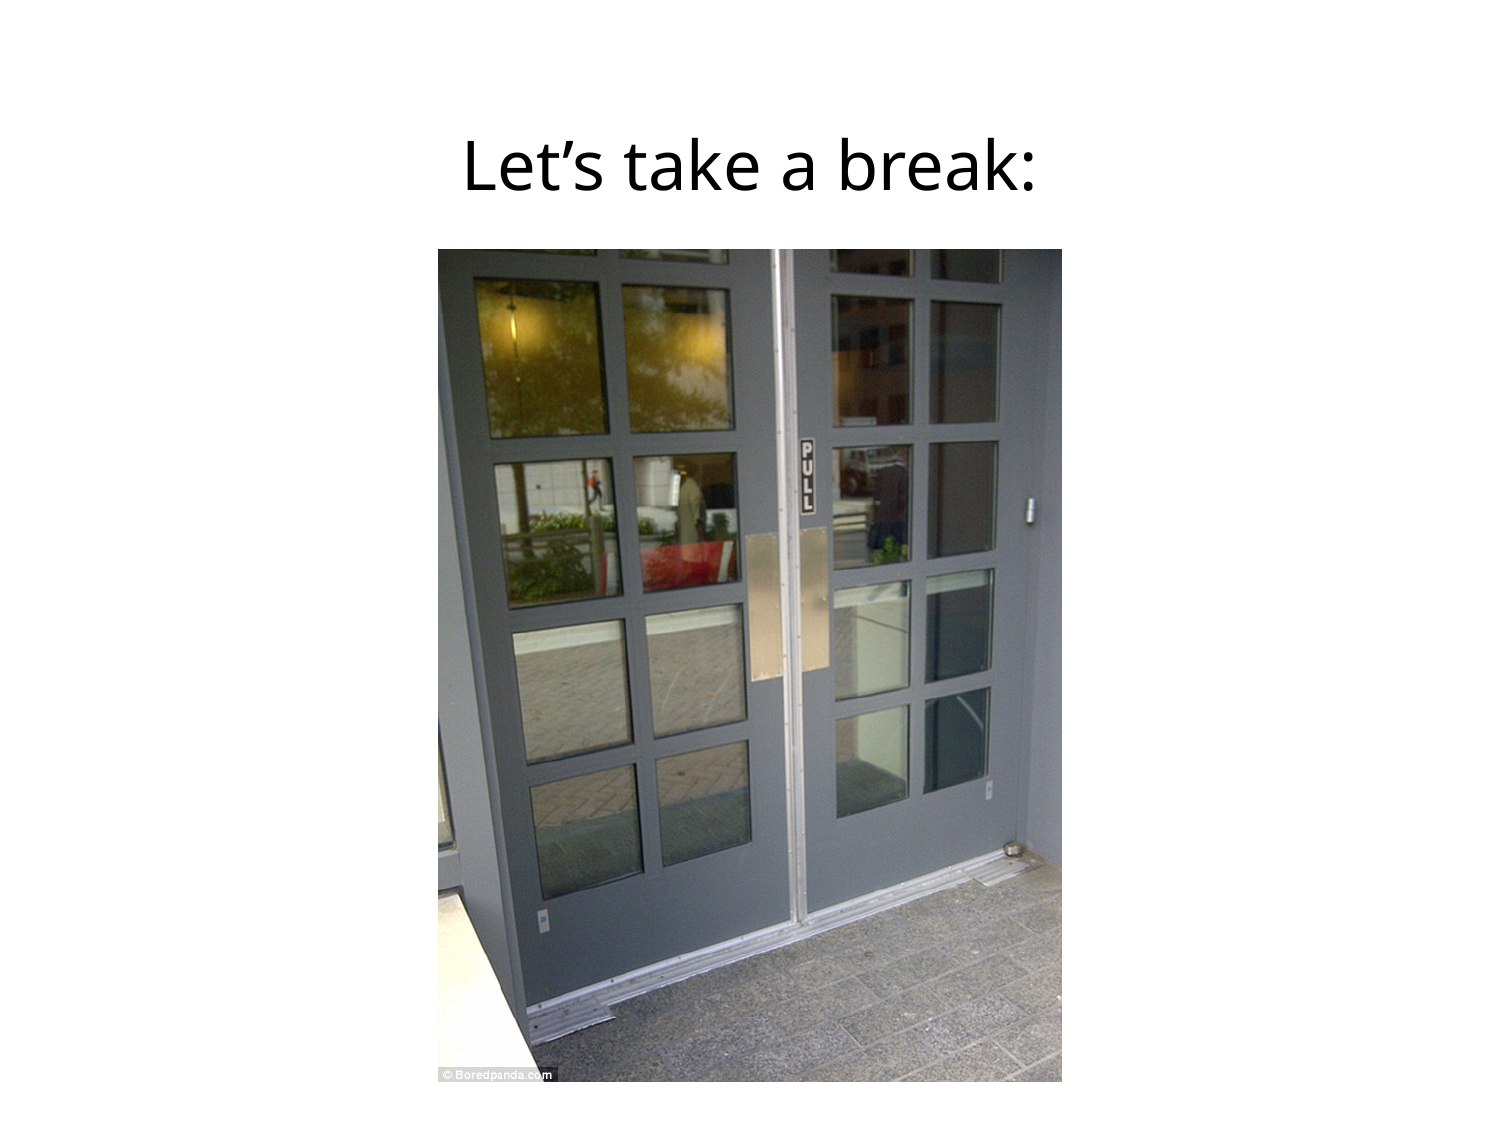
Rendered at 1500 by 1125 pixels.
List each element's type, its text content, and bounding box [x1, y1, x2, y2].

title Let’s take a break: [103, 59, 1397, 278]
picture [438, 249, 1062, 1082]
